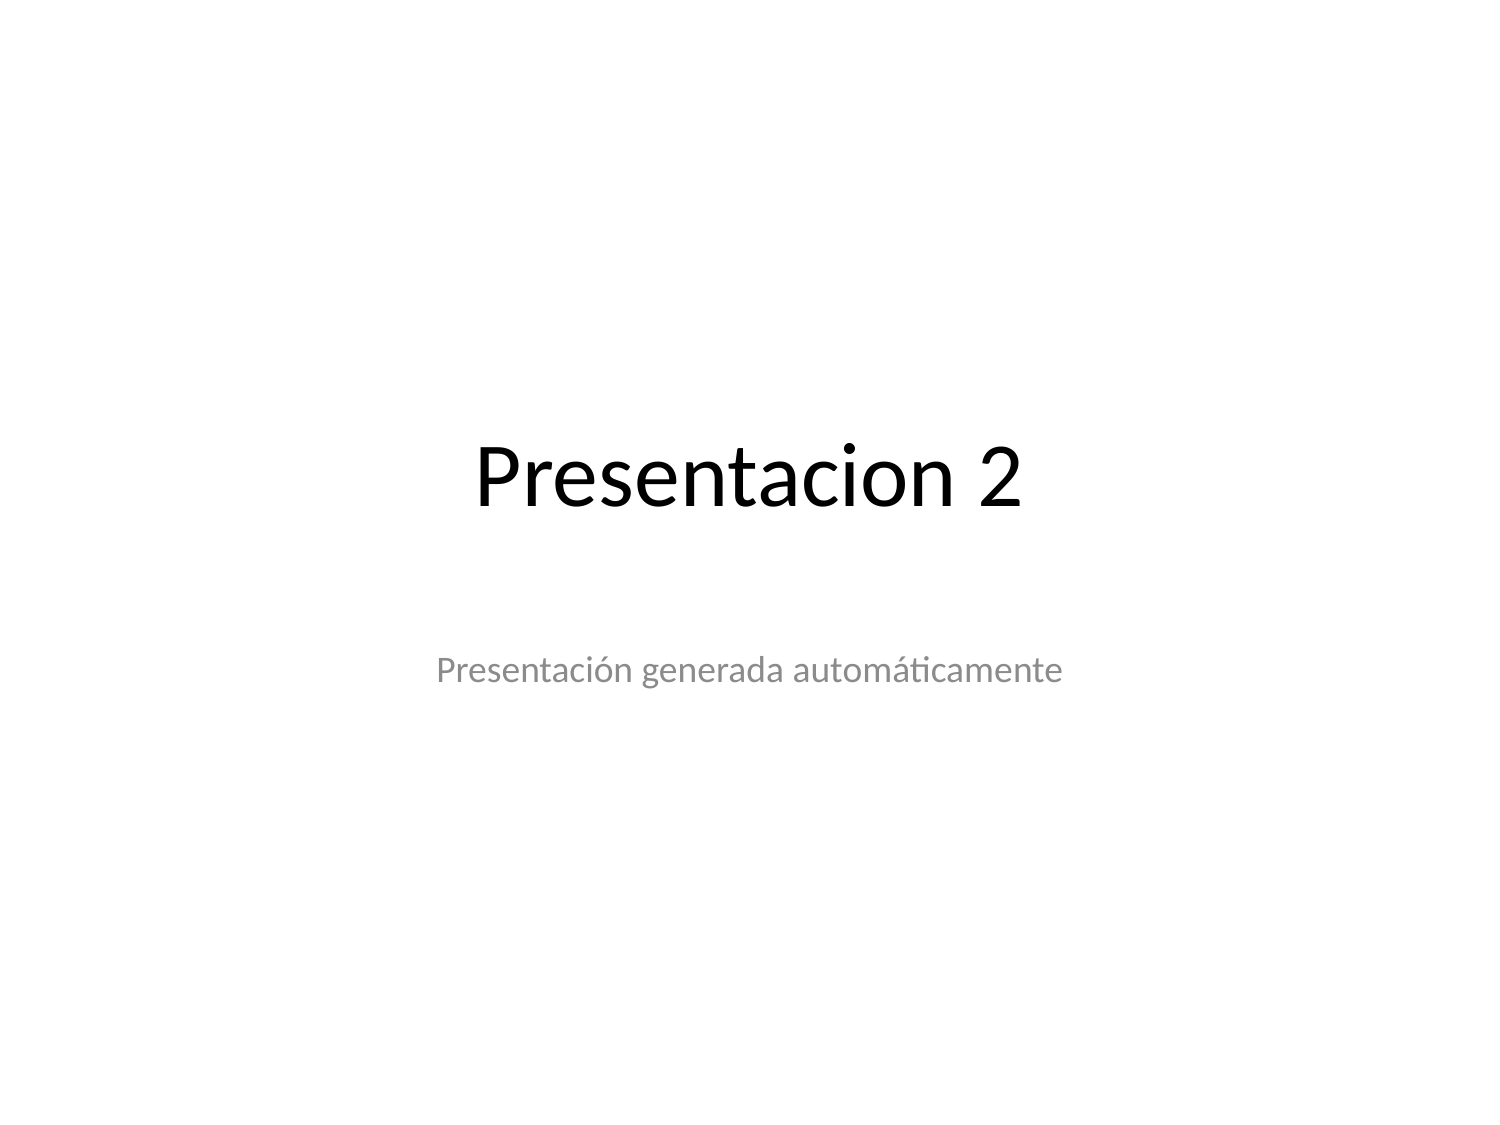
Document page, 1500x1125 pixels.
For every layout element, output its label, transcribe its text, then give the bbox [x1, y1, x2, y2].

title Presentacion 2 [112, 349, 1388, 591]
subtitle Presentación generada automáticamente [225, 637, 1275, 925]
